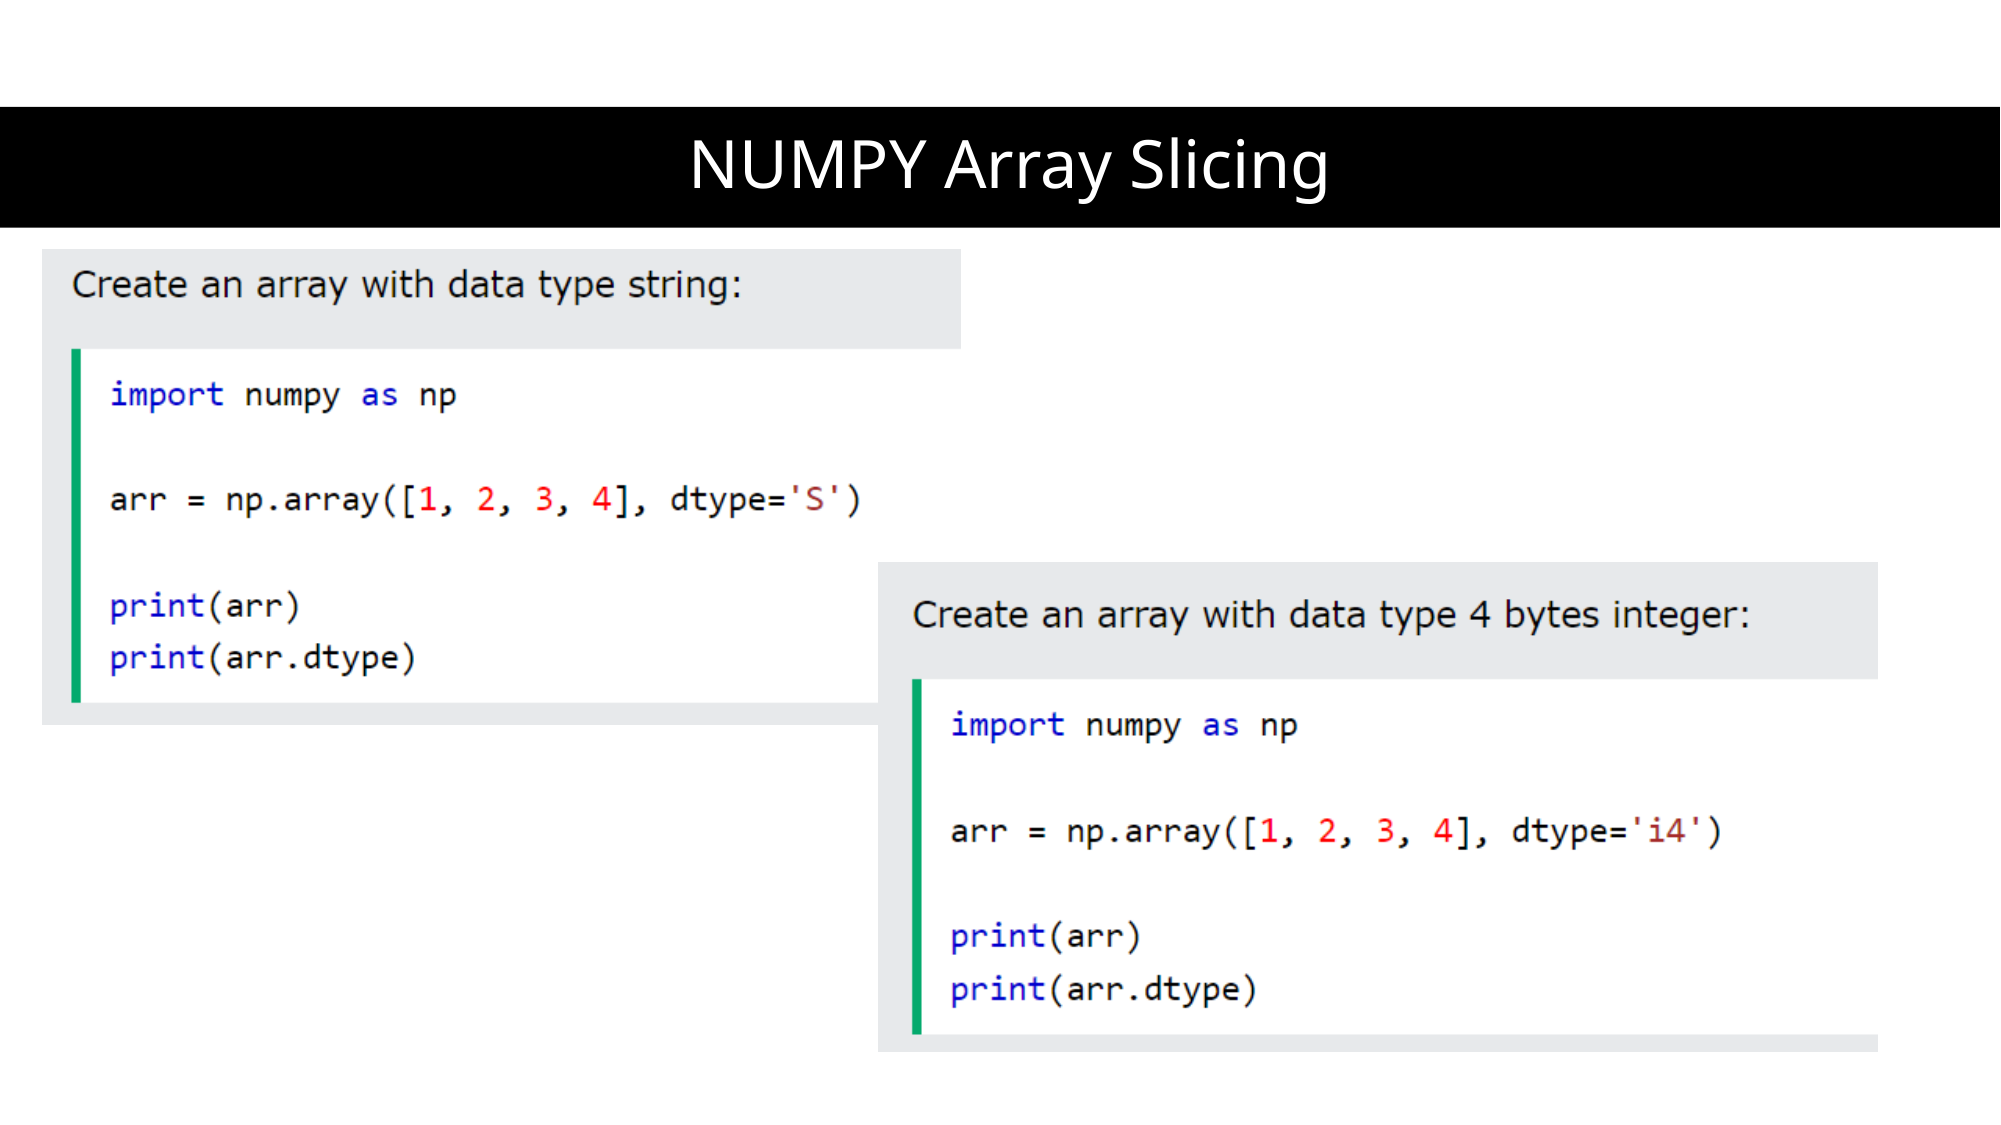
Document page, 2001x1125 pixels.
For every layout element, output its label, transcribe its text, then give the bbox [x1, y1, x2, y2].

picture [42, 249, 1878, 1052]
title NUMPY Array Slicing [91, 105, 1931, 228]
text_box [0, 106, 2000, 229]
